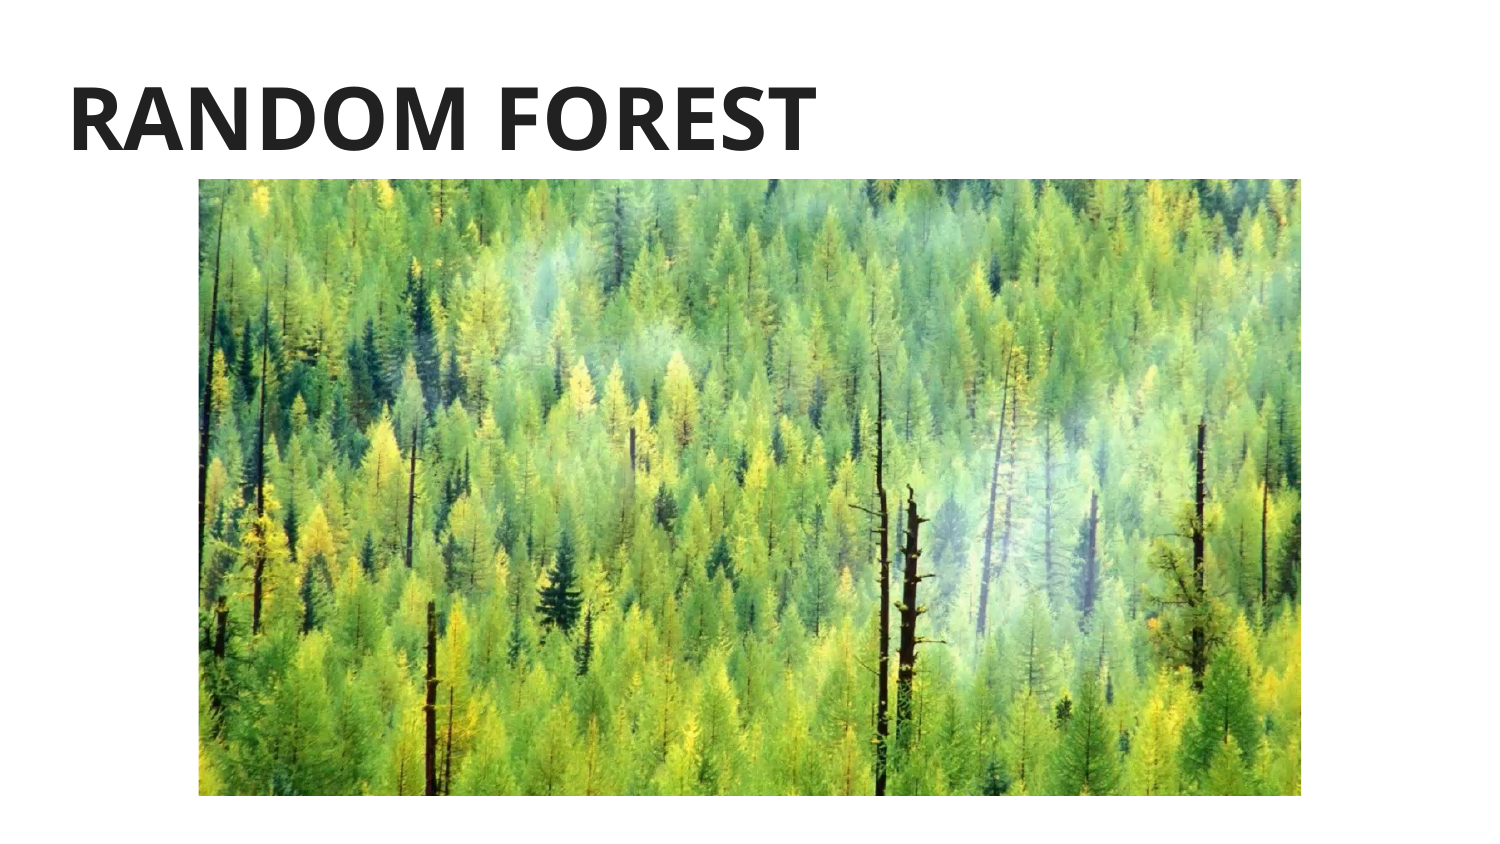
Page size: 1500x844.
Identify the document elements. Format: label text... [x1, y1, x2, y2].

title RANDOM FOREST [51, 48, 1449, 180]
picture [198, 179, 1302, 796]
